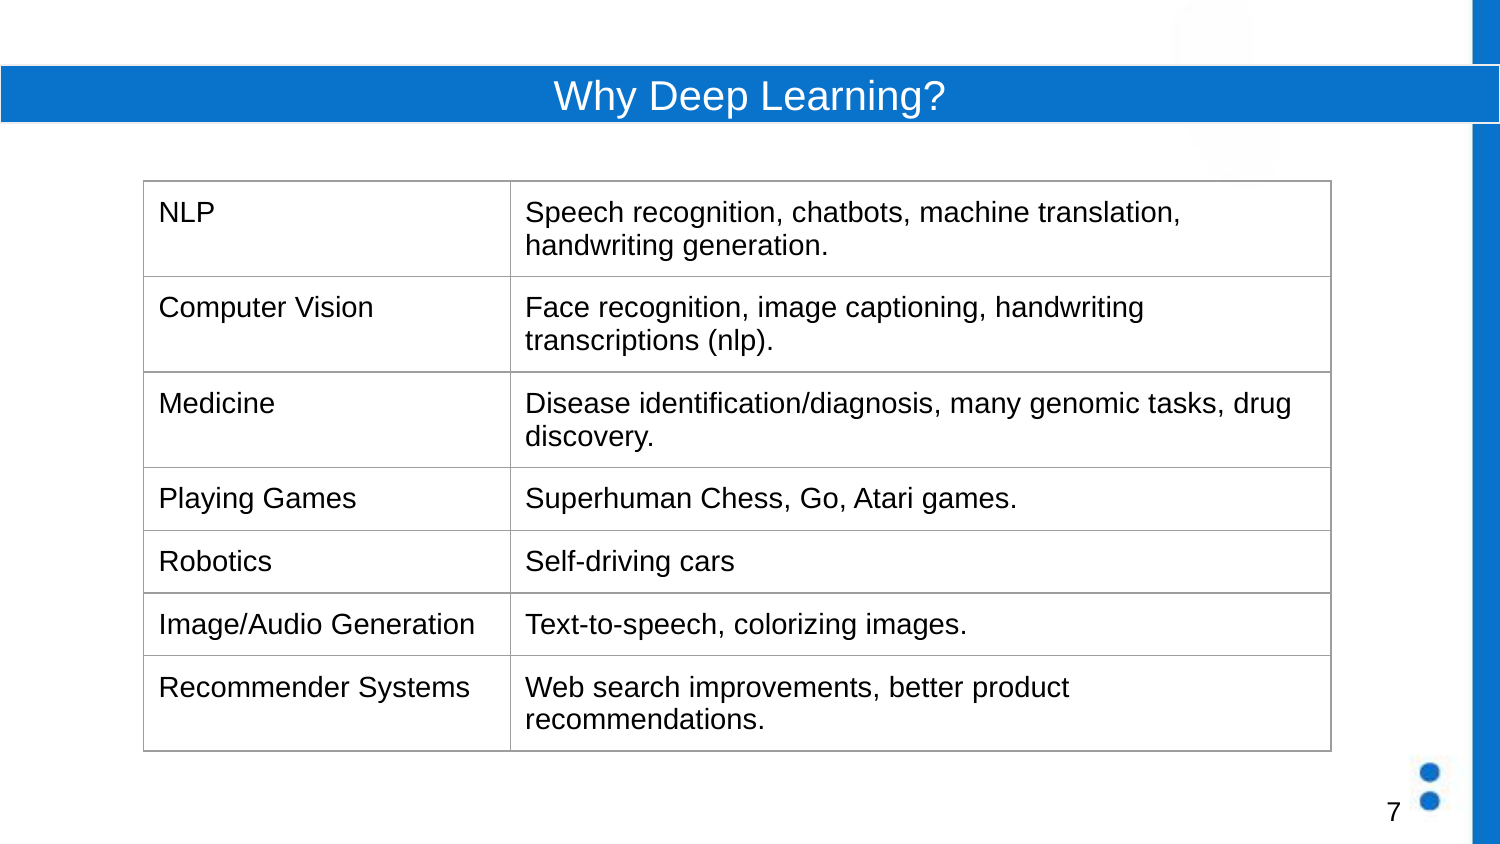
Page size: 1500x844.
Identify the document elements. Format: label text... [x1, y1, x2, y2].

table_header NLP [144, 182, 510, 276]
table_cell Recommender Systems [144, 656, 510, 750]
picture [0, 123, 1500, 844]
table_cell Face recognition, image captioning, handwriting transcriptions (nlp). [511, 277, 1330, 371]
table_cell Robotics [144, 531, 510, 592]
picture [0, 0, 1500, 65]
table_cell Image/Audio Generation [144, 594, 510, 655]
table_cell Self-driving cars [511, 531, 1330, 592]
table_cell Text-to-speech, colorizing images. [511, 594, 1330, 655]
table_cell Superhuman Chess, Go, Atari games. [511, 468, 1330, 530]
table_header Speech recognition, chatbots, machine translation, handwriting generation. [511, 182, 1330, 276]
table_cell Web search improvements, better product recommendations. [511, 656, 1330, 750]
slide_number ‹#› [1326, 779, 1417, 844]
table_cell Computer Vision [144, 277, 510, 371]
text_box Why Deep Learning? [0, 65, 1500, 123]
table_cell Medicine [144, 373, 510, 467]
table_cell Playing Games [144, 468, 510, 530]
table_cell Disease identification/diagnosis, many genomic tasks, drug discovery. [511, 373, 1330, 467]
